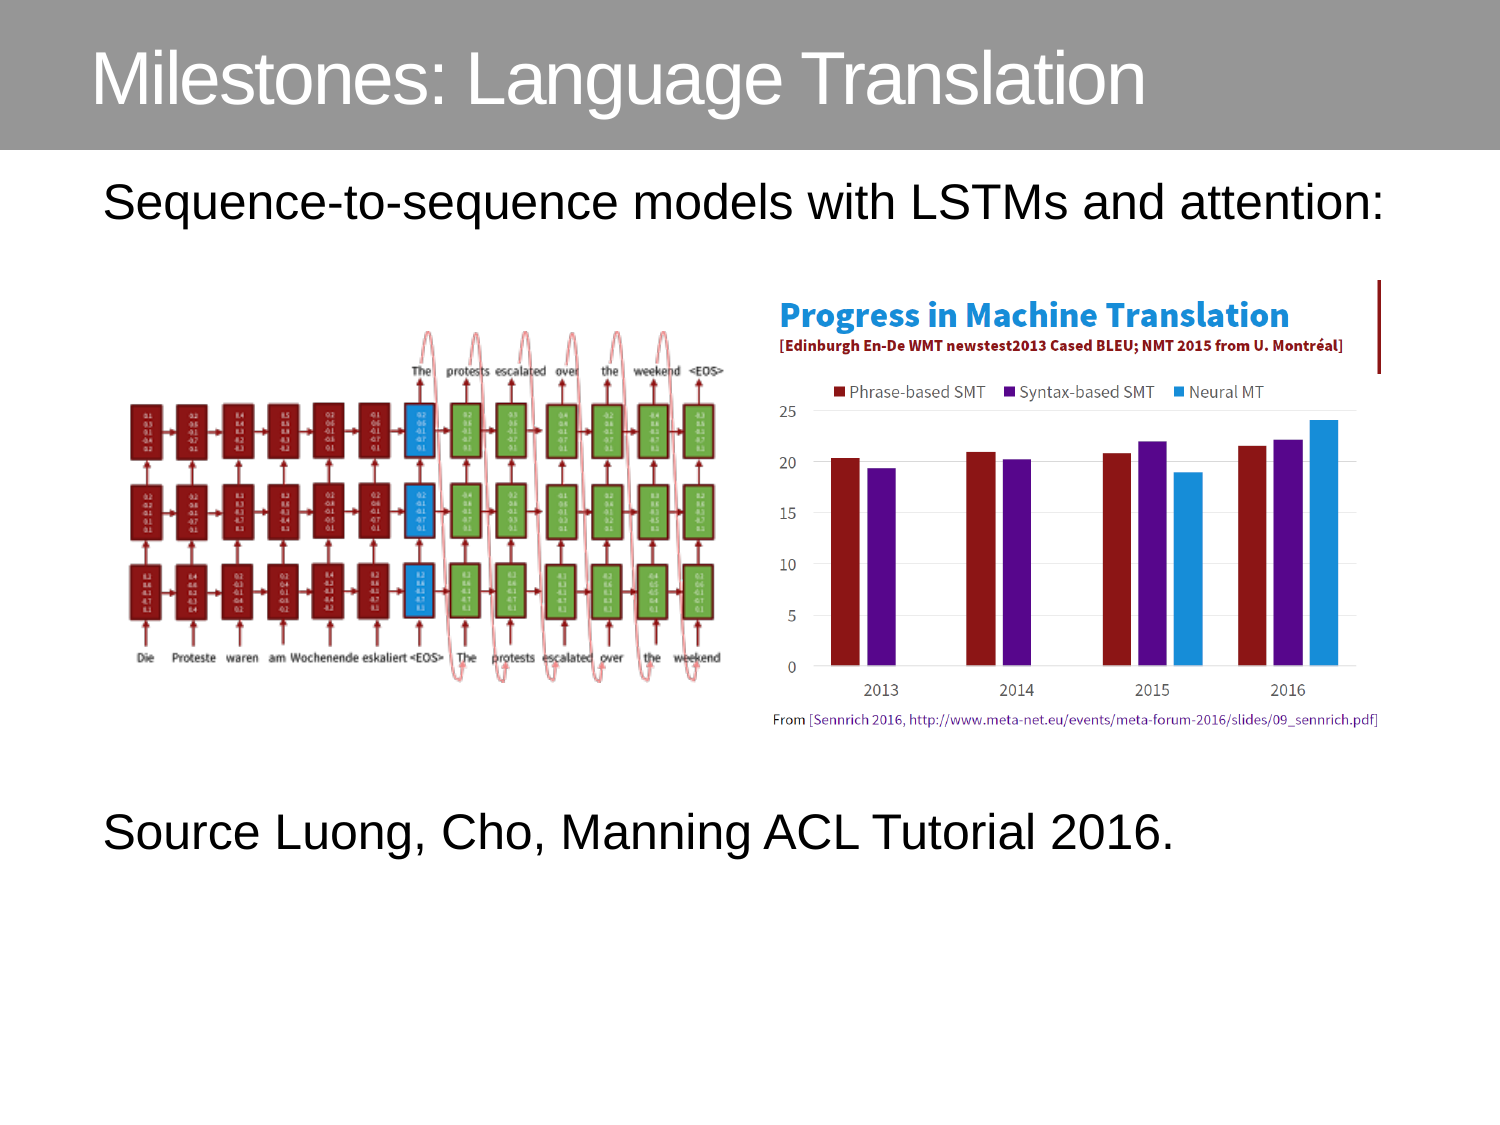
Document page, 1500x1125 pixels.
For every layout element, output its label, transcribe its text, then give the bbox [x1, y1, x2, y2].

picture [762, 280, 1381, 734]
text_box Sequence-to-sequence models with LSTMs and attention: Source Luong, Cho, Manning ACL Tutorial 2016. [87, 162, 1438, 1025]
picture [126, 330, 752, 684]
title Milestones: Language Translation [75, 0, 1425, 150]
